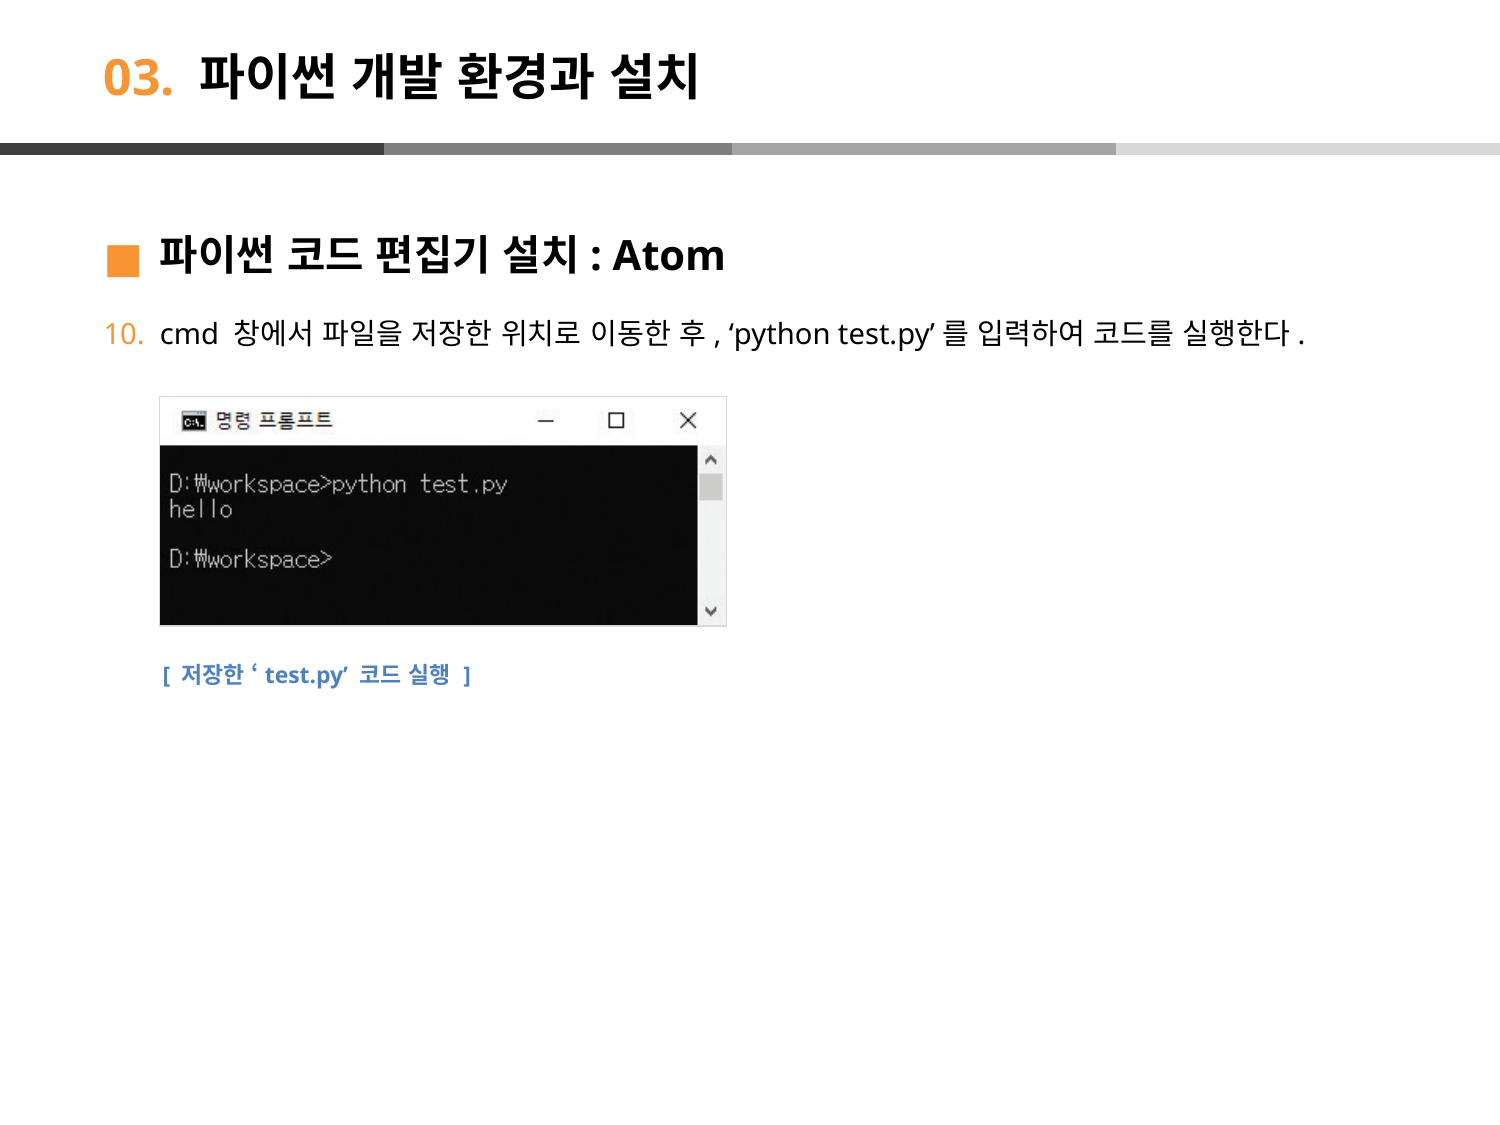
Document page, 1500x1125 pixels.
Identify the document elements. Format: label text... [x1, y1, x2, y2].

text_box [ 저장한 ‘test.py’ 코드 실행 ] [147, 645, 1022, 705]
title 03. 파이썬 개발 환경과 설치 [88, 30, 1211, 121]
text_box cmd 창에서 파일을 저장한 위치로 이동한 후, ‘python test.py’를 입력하여 코드를 실행한다. [88, 290, 1424, 374]
list 파이썬 코드 편집기 설치: Atom [88, 196, 1436, 291]
picture [159, 396, 726, 626]
